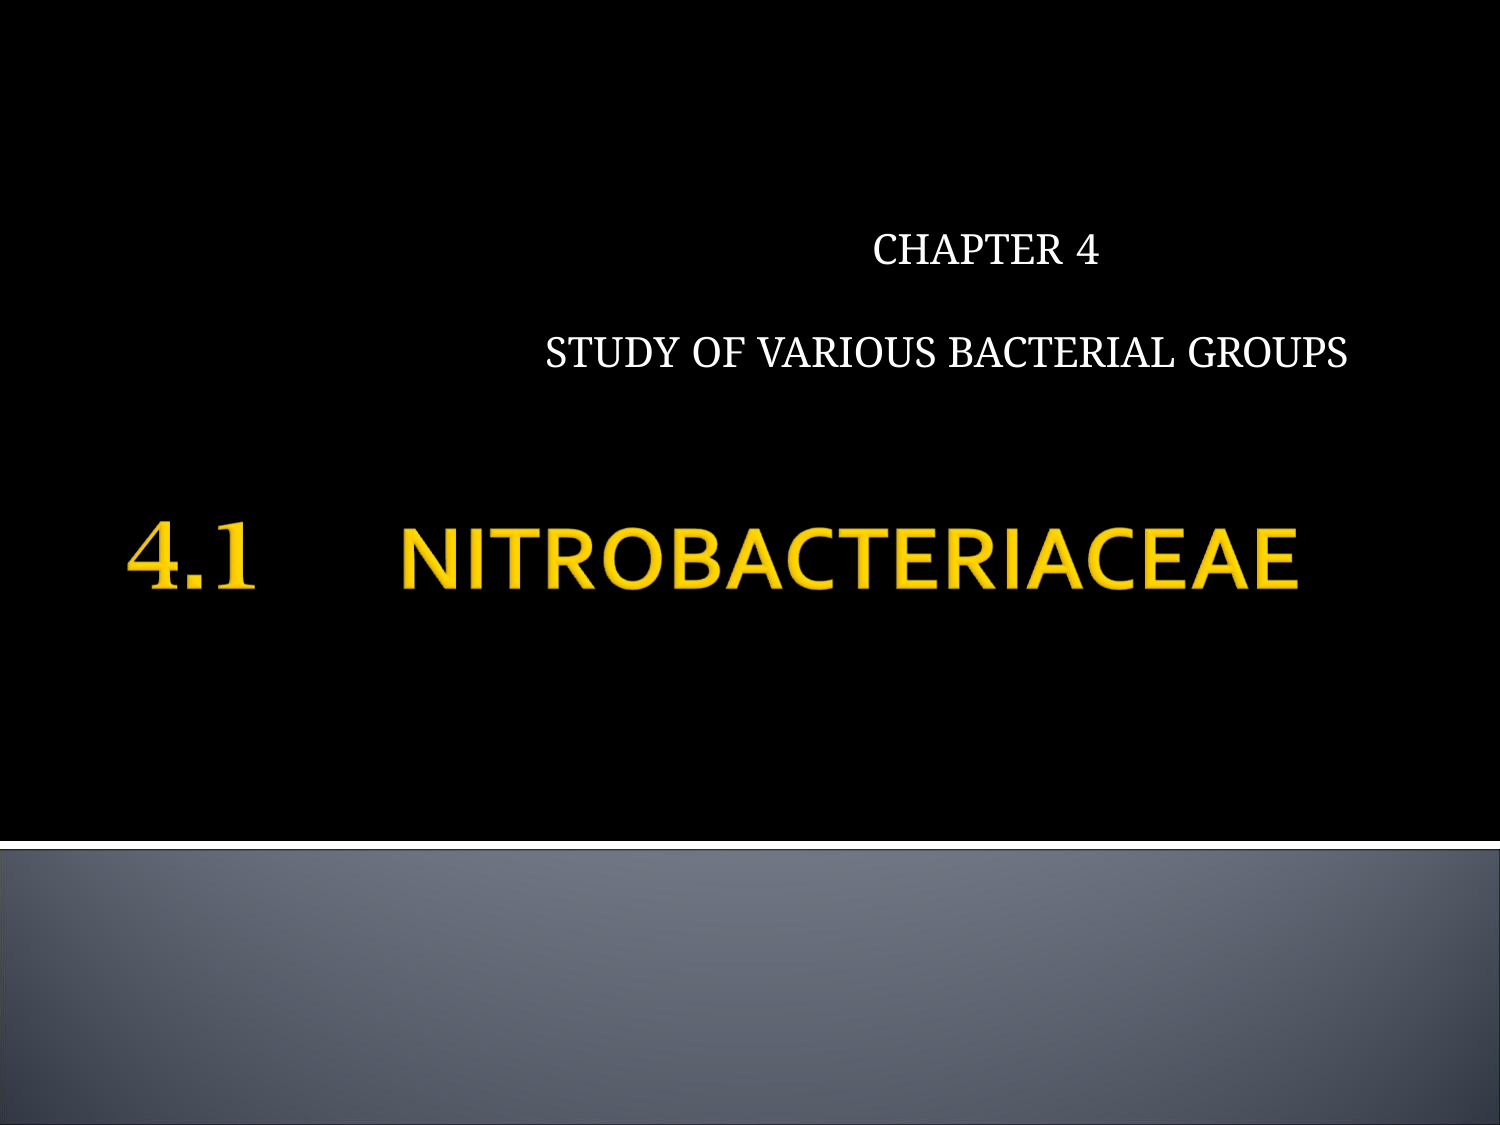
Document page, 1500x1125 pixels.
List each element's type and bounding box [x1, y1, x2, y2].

text_box [0, 0, 1500, 1125]
